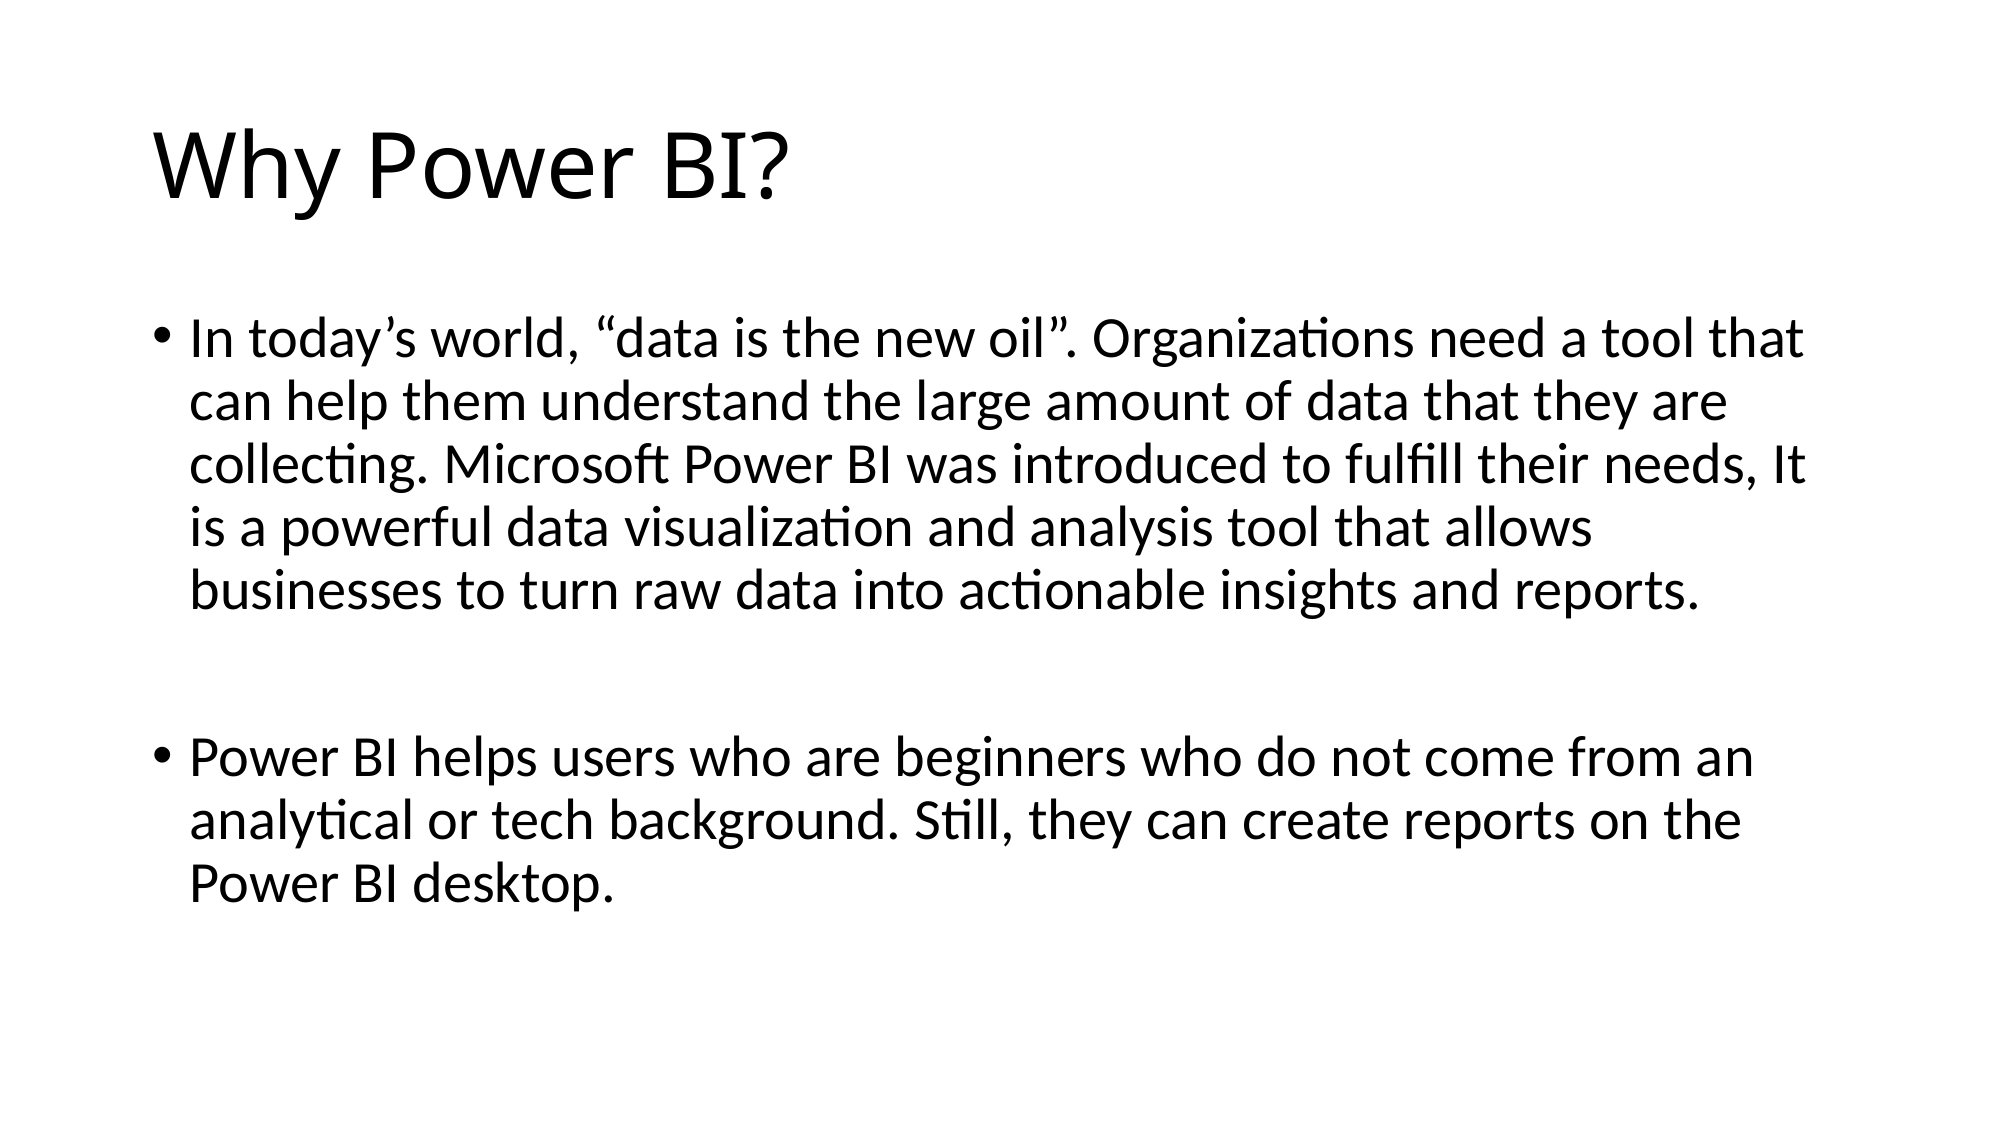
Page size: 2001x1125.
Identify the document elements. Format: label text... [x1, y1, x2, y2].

title Why Power BI? [137, 59, 1863, 278]
list In today’s world, “data is the new oil”. Organizations need a tool that can help them understand the large amount of data that they are collecting. Microsoft Power BI was introduced to fulfill their needs, It is a powerful data visualization and analysis tool that allows businesses to turn raw data into actionable insights and reports. Power BI helps users who are beginners who do not come from an analytical or tech background. Still, they can create reports on the Power BI desktop. [137, 299, 1863, 1014]
